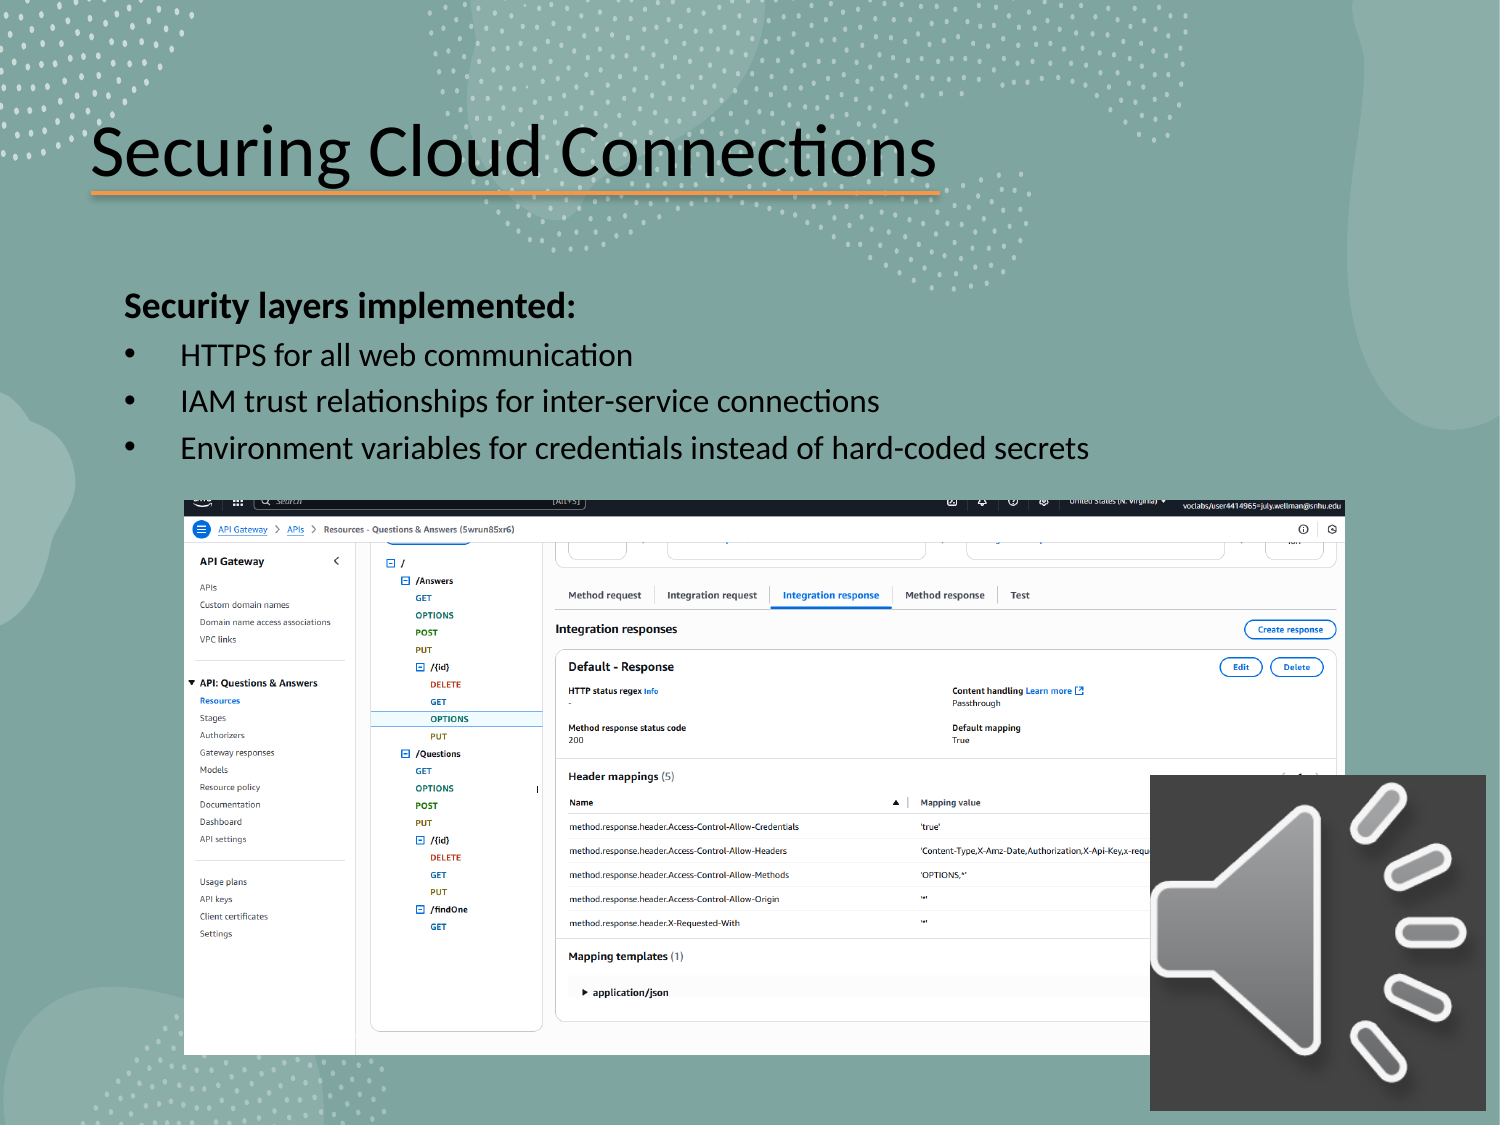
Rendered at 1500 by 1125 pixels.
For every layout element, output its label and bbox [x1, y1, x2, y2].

picture [1148, 773, 1487, 1112]
text_box [0, 0, 1500, 1125]
